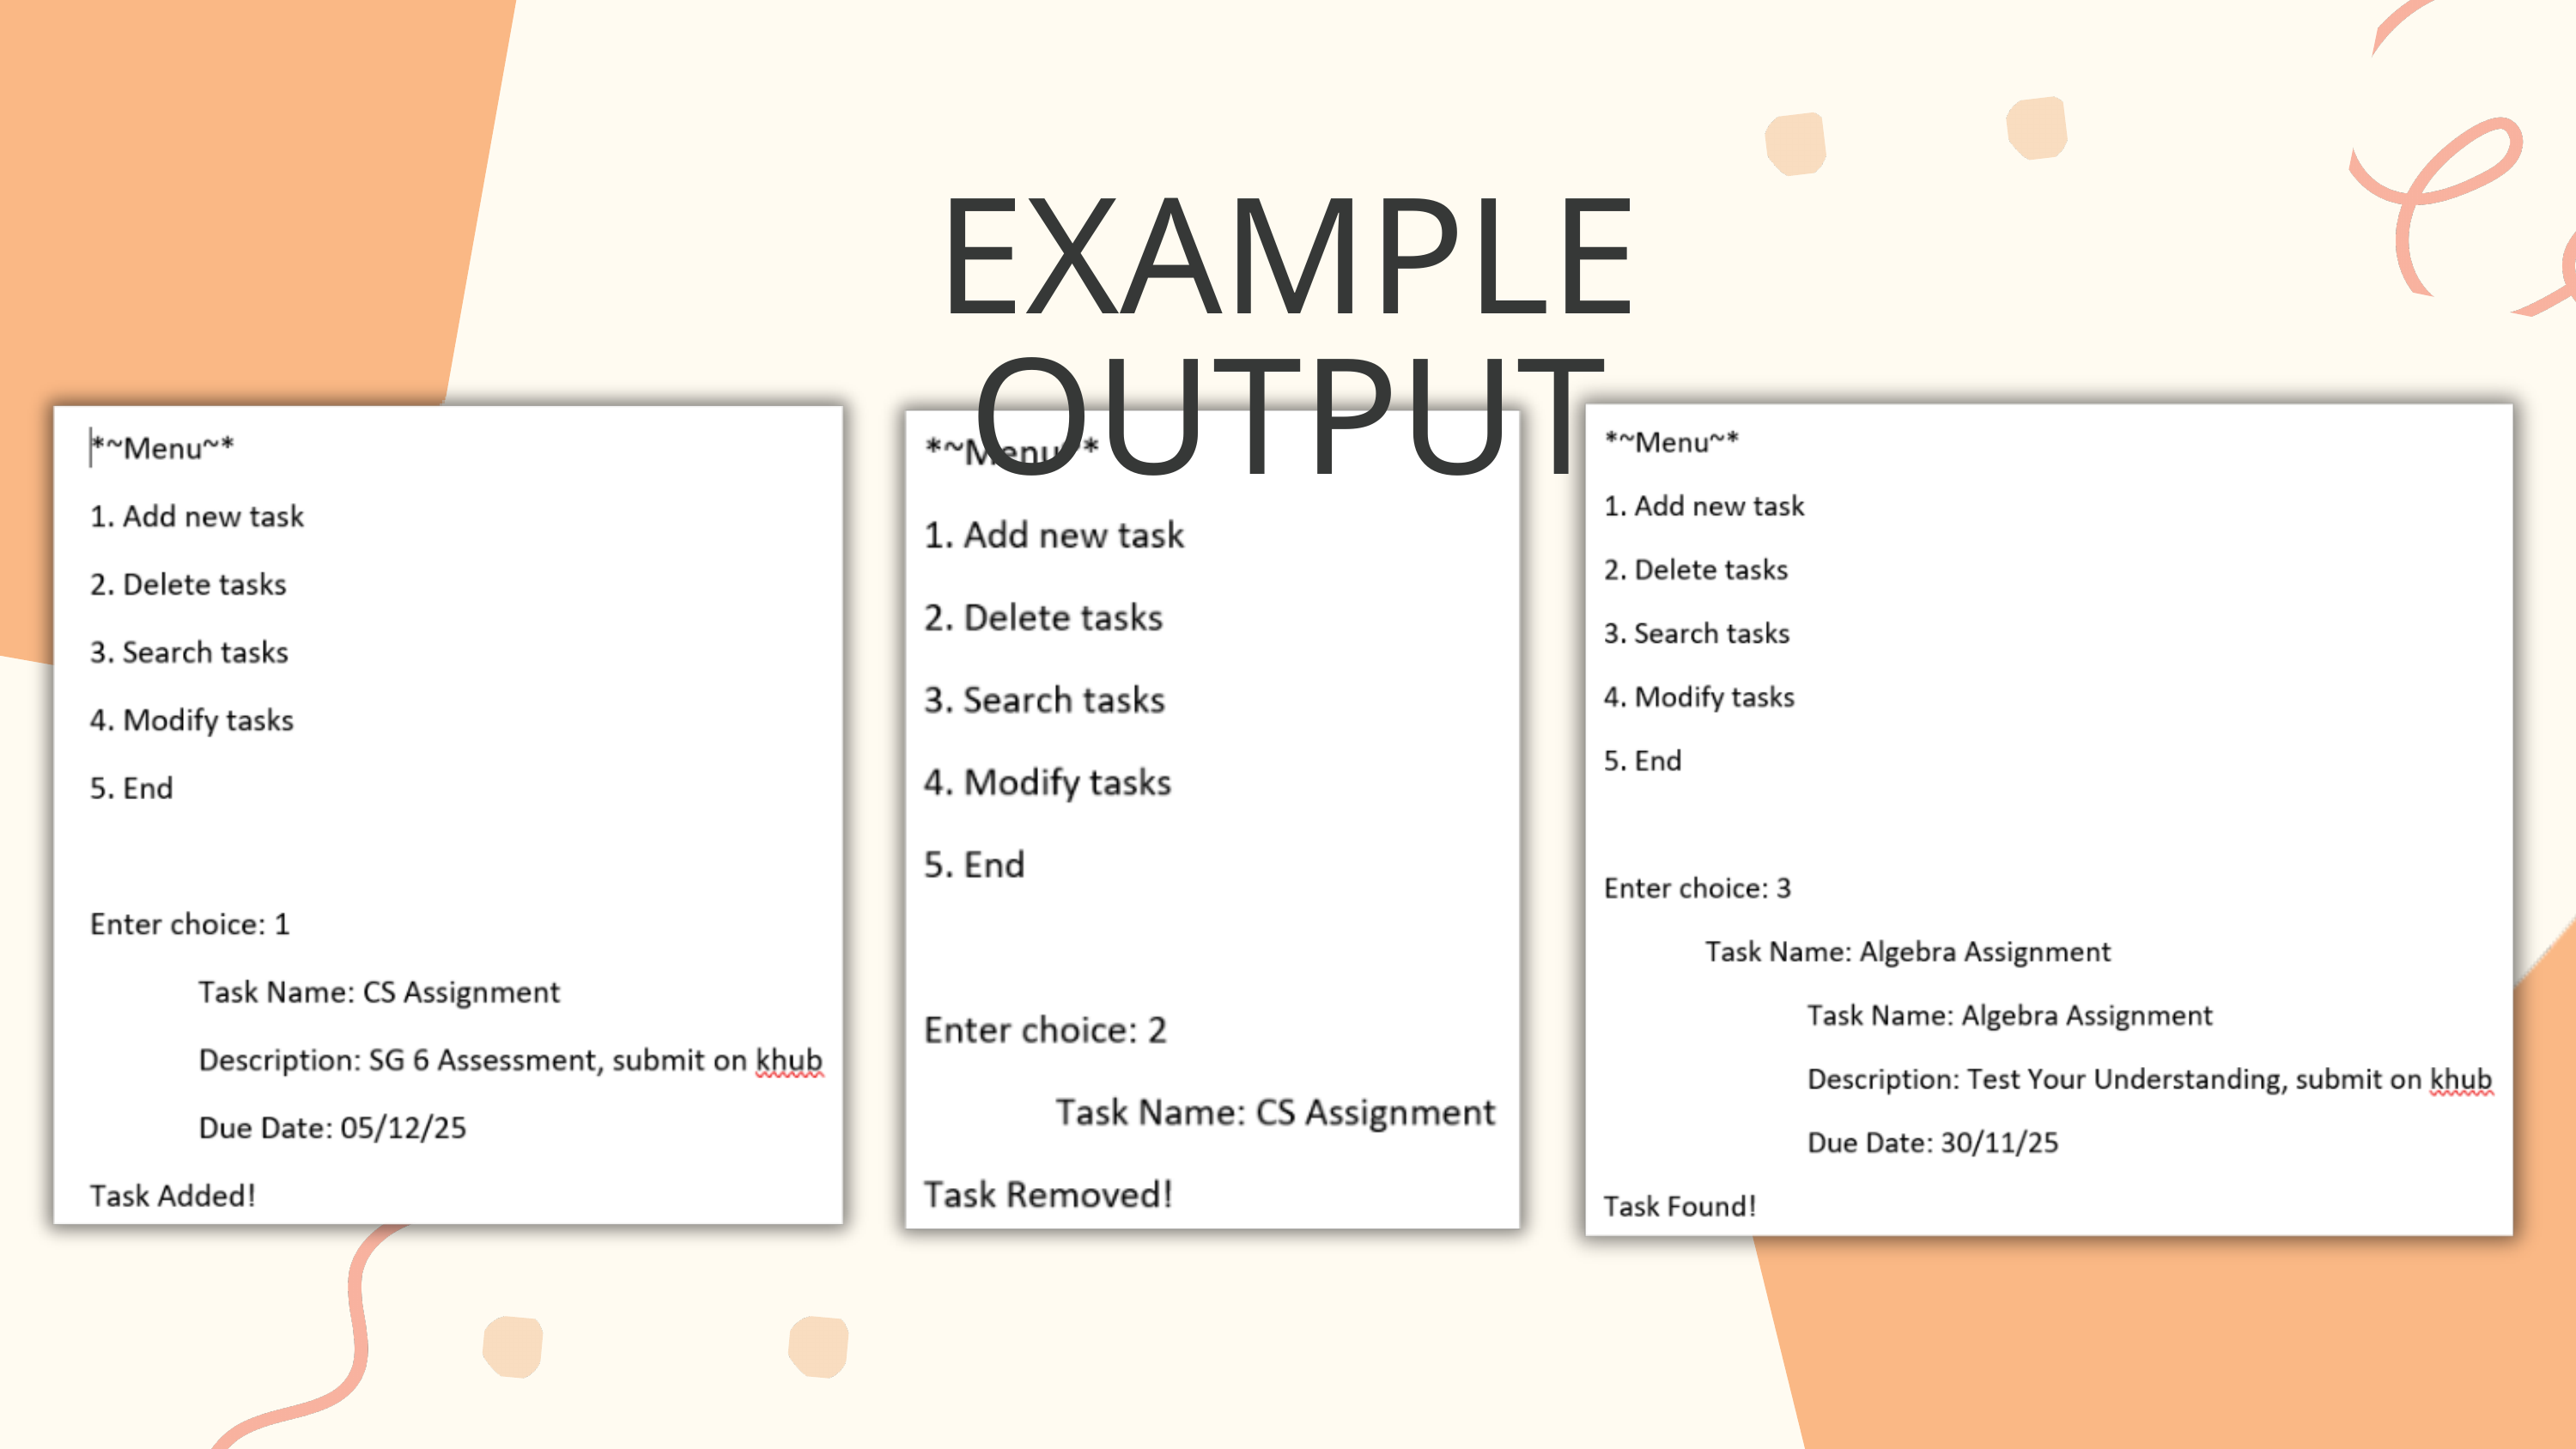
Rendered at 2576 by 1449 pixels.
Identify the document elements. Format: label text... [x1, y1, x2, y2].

text_box [2327, 0, 2576, 326]
text_box [50, 1258, 480, 1449]
text_box [480, 1314, 544, 1380]
text_box [1761, 839, 2576, 1449]
text_box EXAMPLE OUTPUT [648, 185, 1928, 507]
text_box [0, 0, 517, 660]
text_box [874, 507, 1546, 1272]
text_box [2004, 95, 2070, 162]
text_box [1763, 111, 1829, 179]
text_box [786, 1314, 850, 1380]
text_box [1546, 368, 2554, 1272]
text_box [22, 373, 874, 1258]
